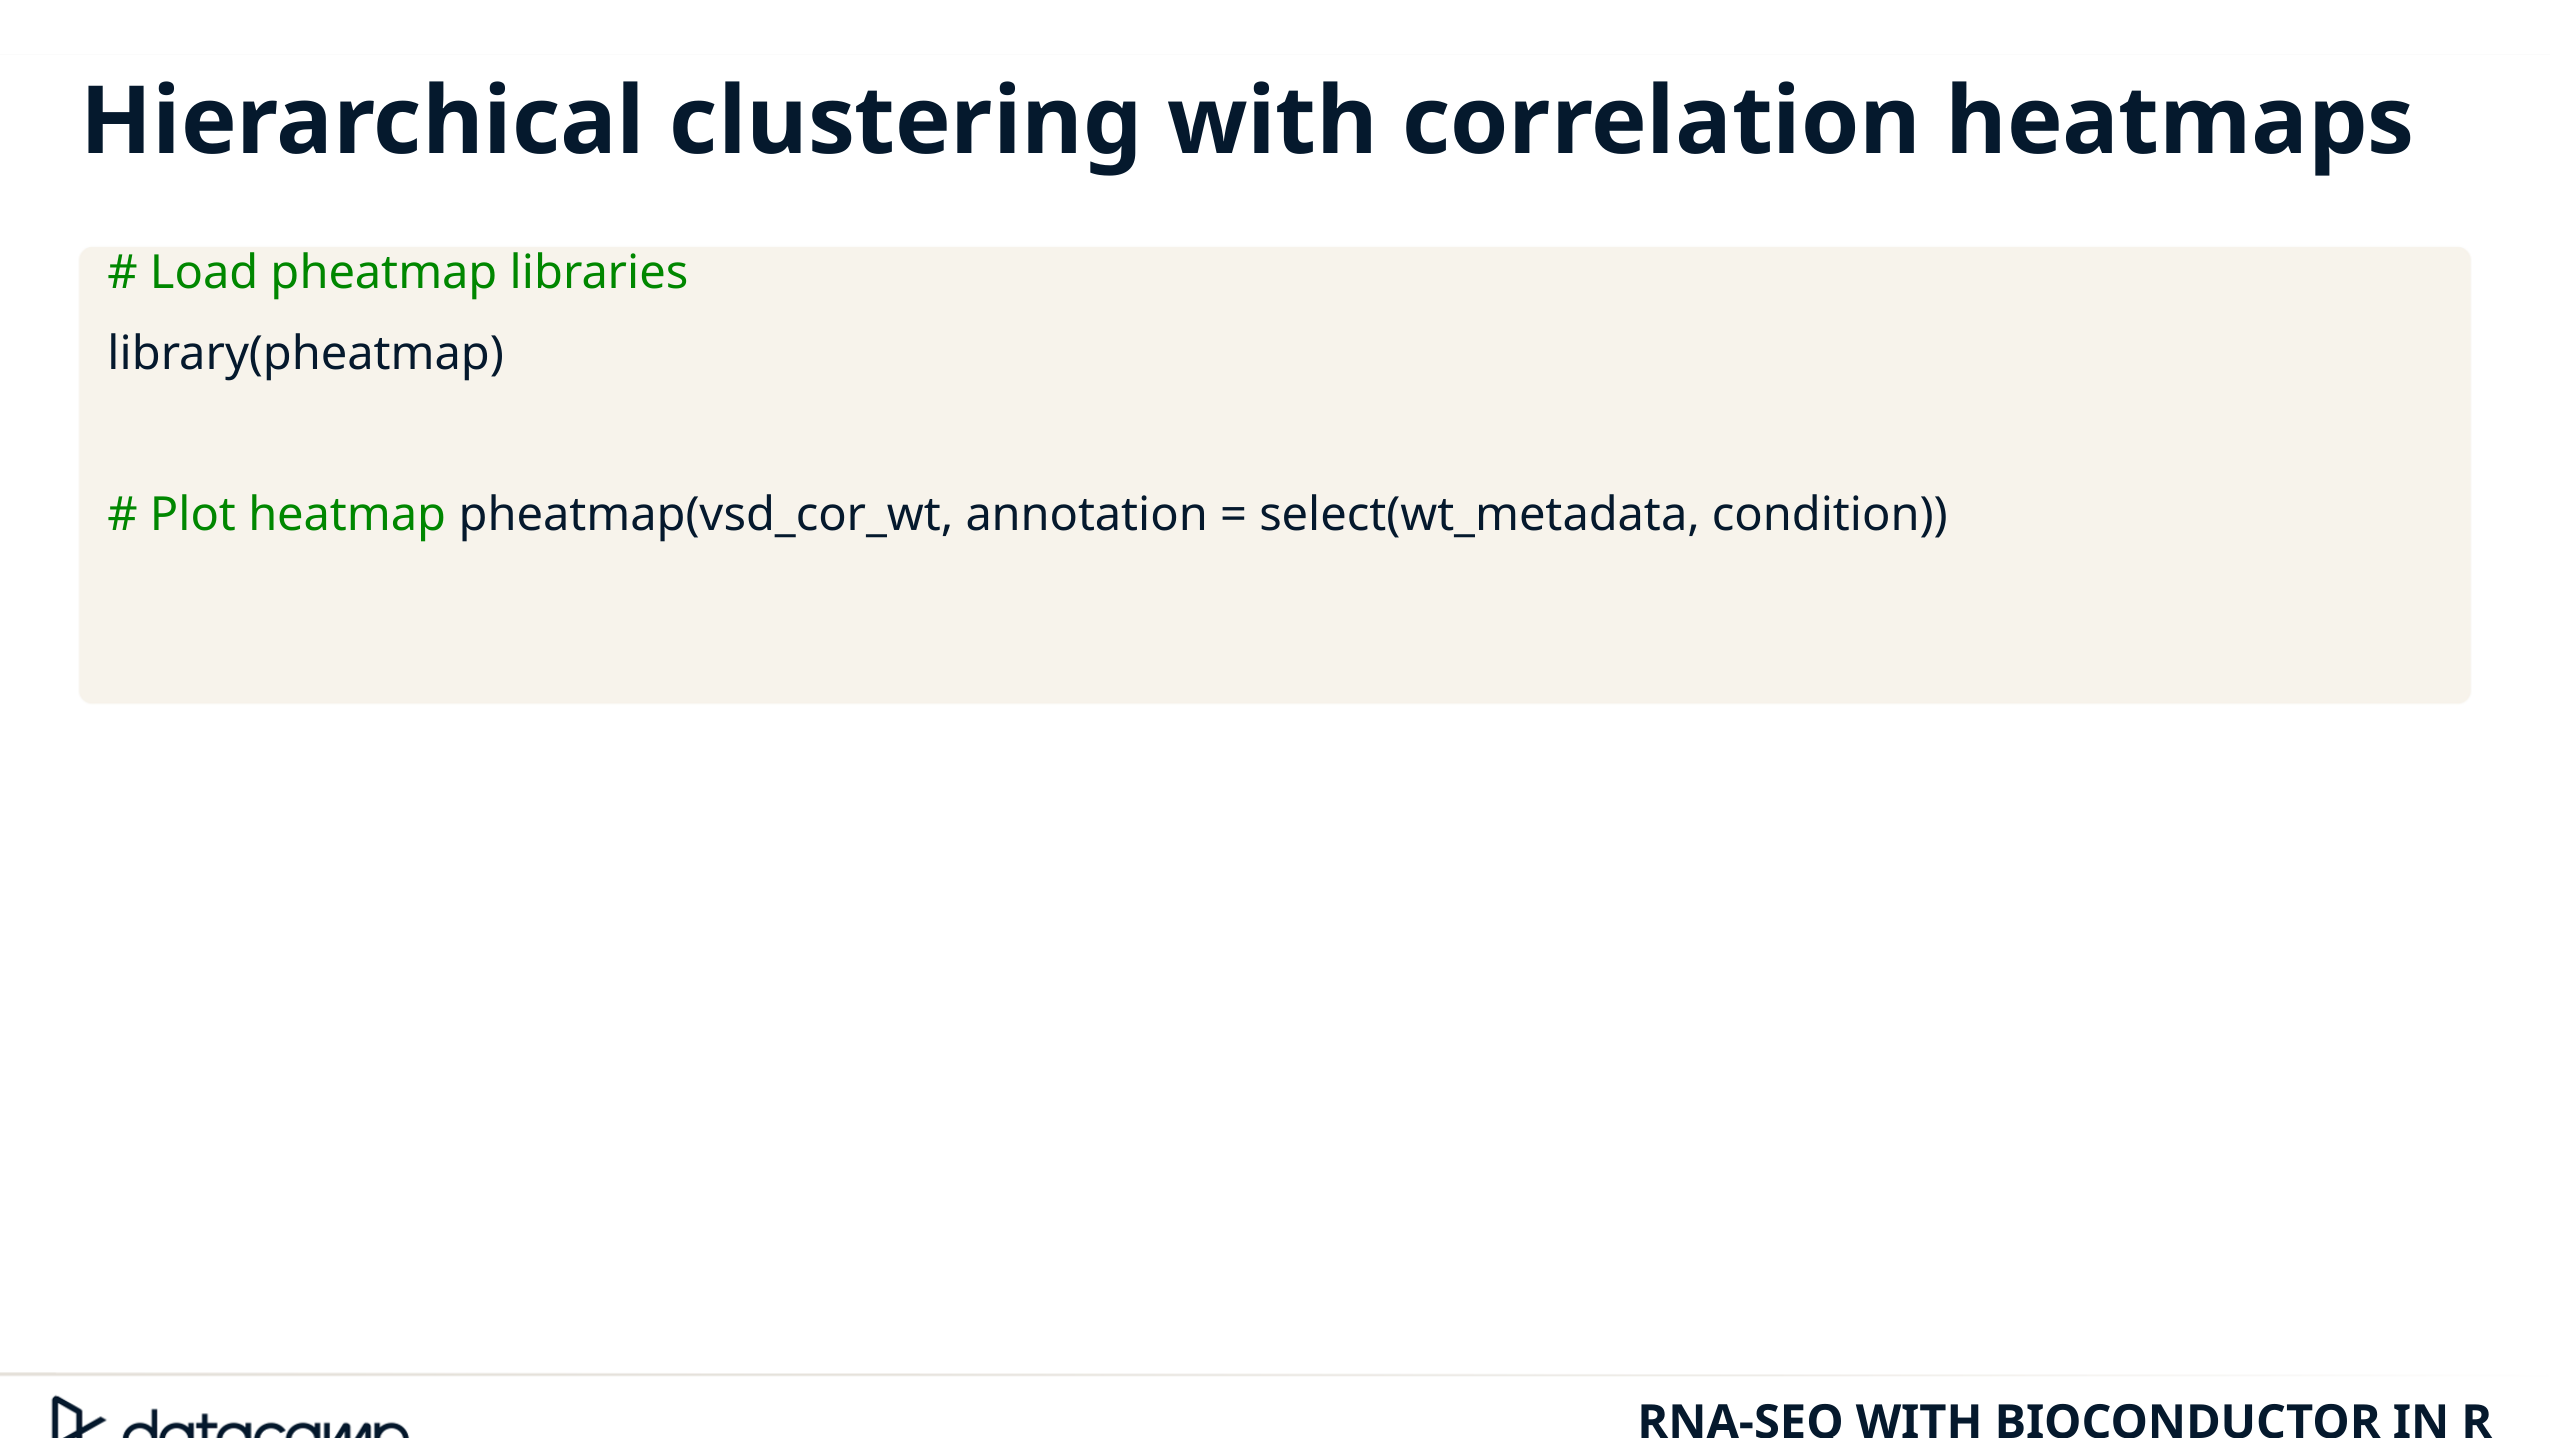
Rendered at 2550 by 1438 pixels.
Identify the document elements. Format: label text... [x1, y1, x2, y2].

text_box # Load pheatmap libraries library(pheatmap) [107, 217, 856, 379]
text_box Hierarchical clustering with correlation heatmaps [80, 40, 2425, 173]
text_box [0, 45, 2550, 1438]
text_box # Plot heatmap pheatmap(vsd_cor_wt, annotation = select(wt_metadata, condition)) [107, 459, 2006, 541]
text_box RNA-SEQ WITH BIOCONDUCTOR IN R [1637, 1382, 2513, 1438]
